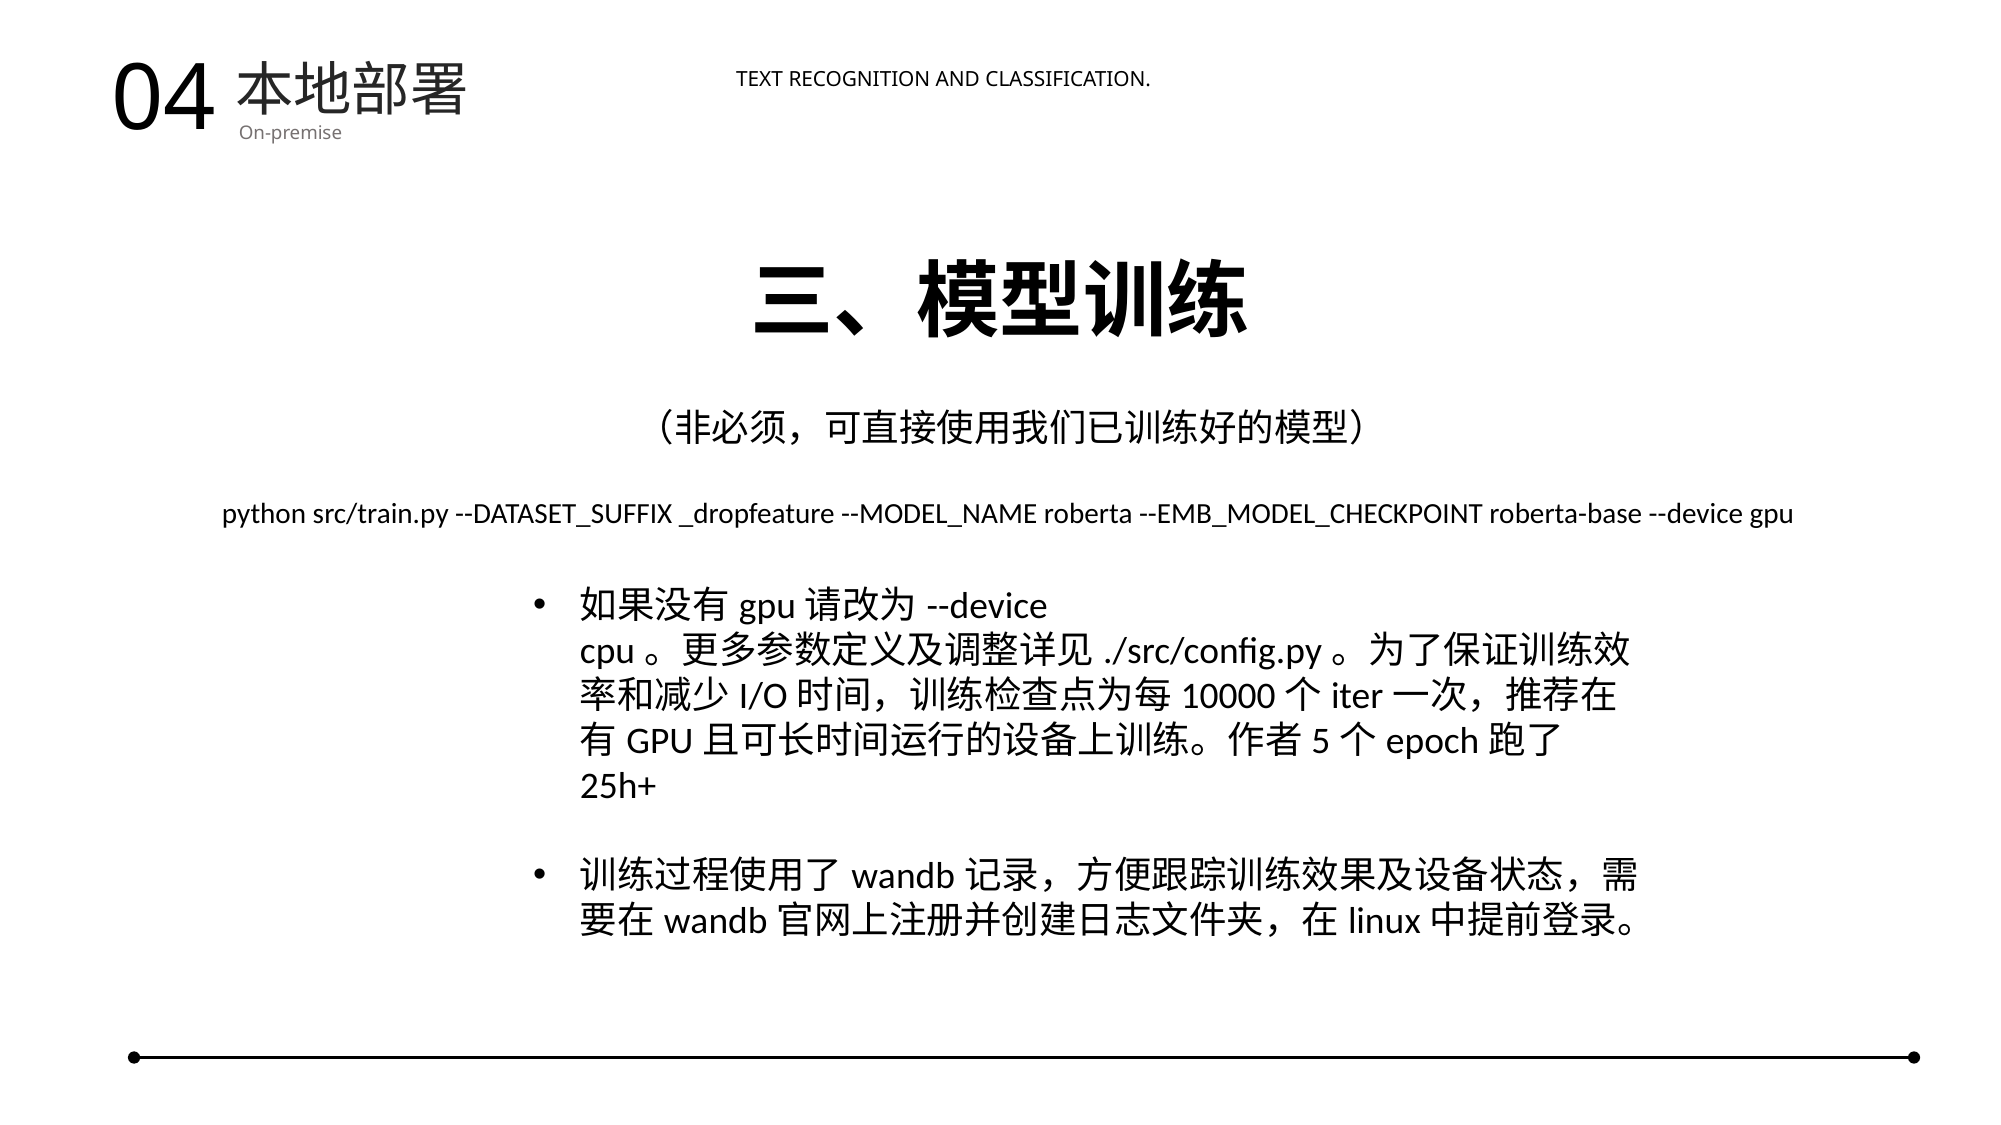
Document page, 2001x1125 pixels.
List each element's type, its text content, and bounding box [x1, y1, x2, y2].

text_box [90, 30, 634, 164]
text_box Text recognition and classification. [721, 57, 1950, 96]
text_box （非必须，可直接使用我们已训练好的模型） python src/train.py --DATASET_SUFFIX _dropfeature --MODEL_NAME roberta --EMB_MODEL_CHECKPOINT roberta-base --device gpu [182, 397, 1842, 572]
text_box 如果没有gpu请改为--device cpu。更多参数定义及调整详见./src/config.py。为了保证训练效率和减少I/O时间，训练检查点为每10000个iter一次，推荐在有GPU且可长时间运行的设备上训练。作者5个epoch跑了25h+ 训练过程使用了wandb记录，方便跟踪训练效果及设备状态，需要在wandb官网上注册并创建日志文件夹，在linux中提前登录。 [518, 573, 1656, 949]
text_box 三、模型训练 [344, 239, 1656, 355]
